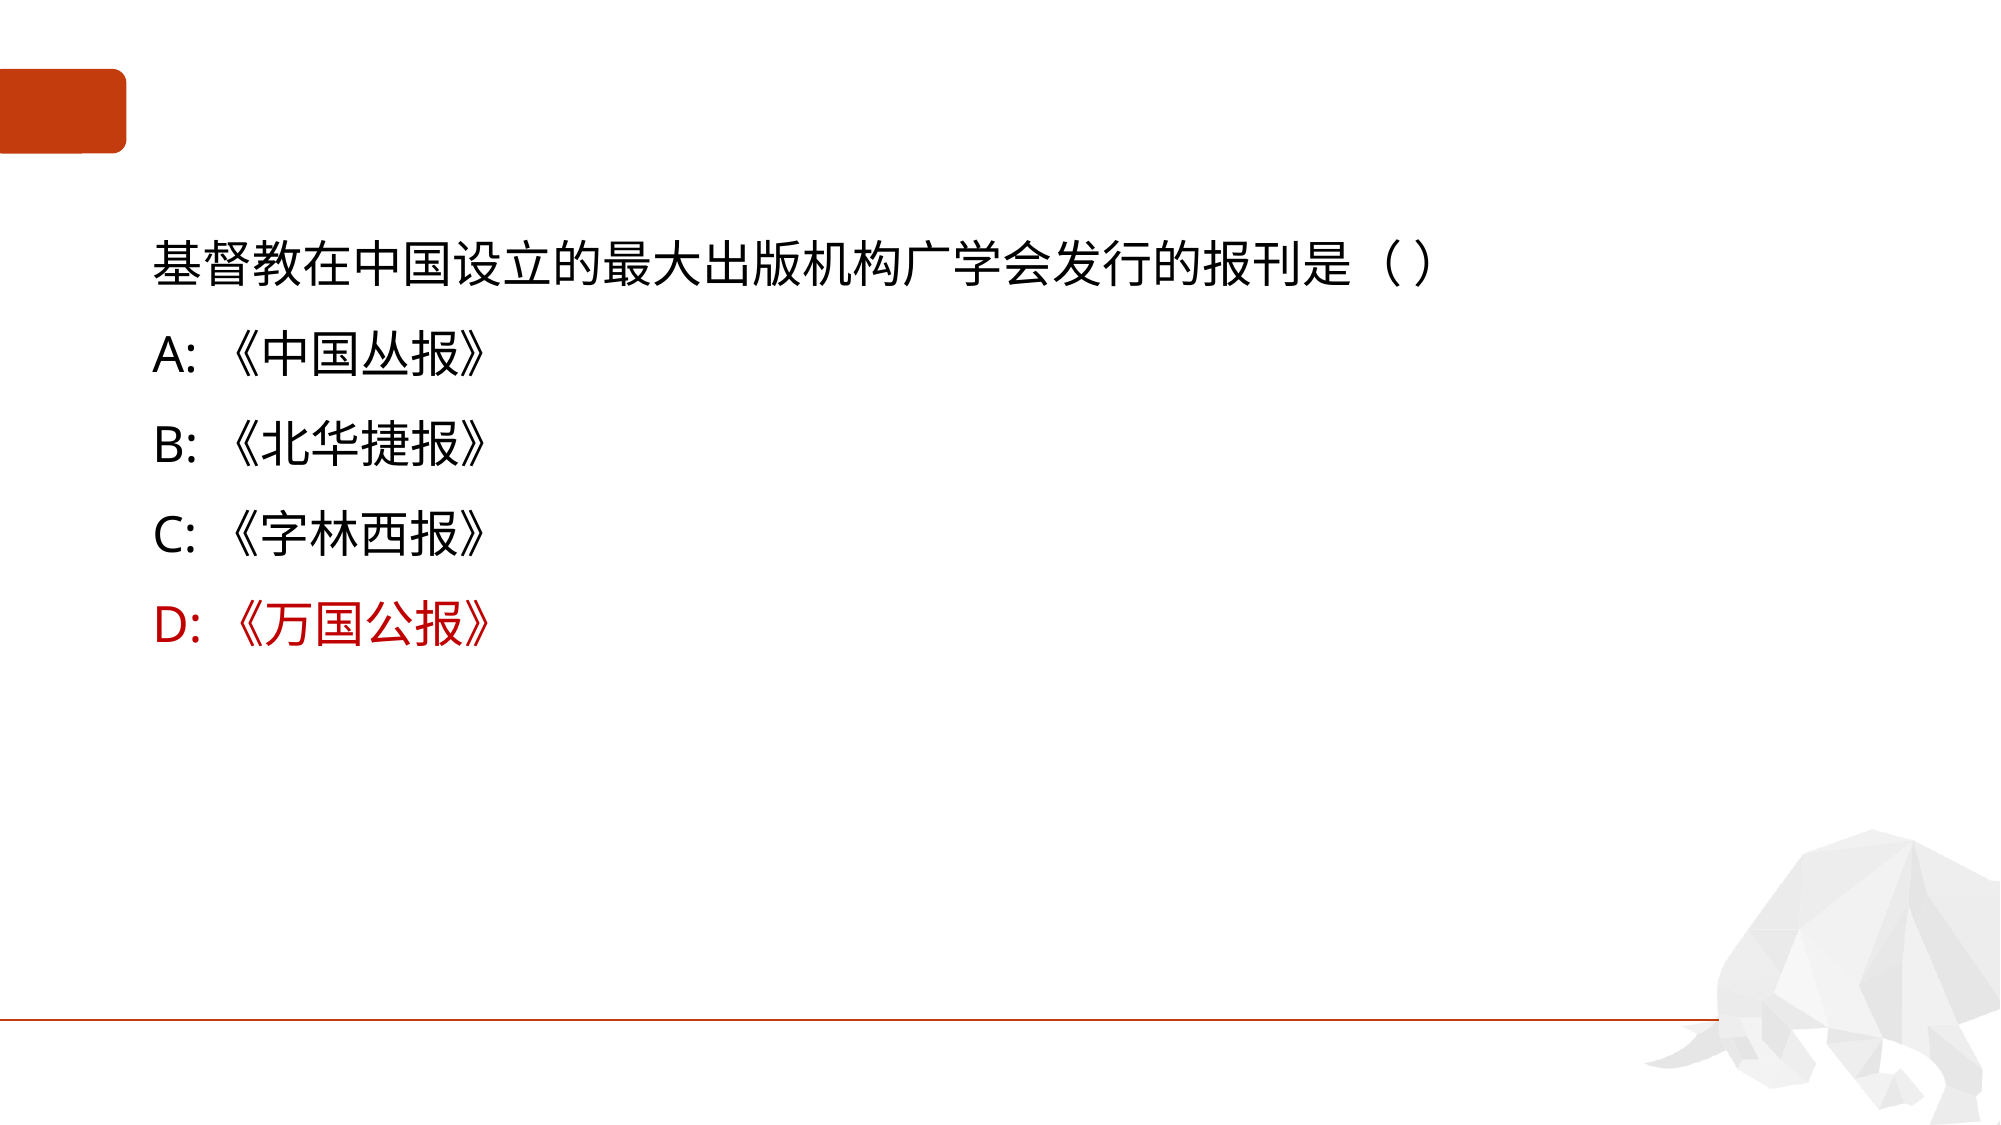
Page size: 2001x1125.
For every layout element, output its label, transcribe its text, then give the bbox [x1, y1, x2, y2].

picture [1644, 829, 2000, 1125]
list 基督教在中国设立的最大出版机构广学会发行的报刊是（ ） A:《中国丛报》 B:《北华捷报》 C:《字林西报》 D:《万国公报》 [137, 195, 1863, 848]
